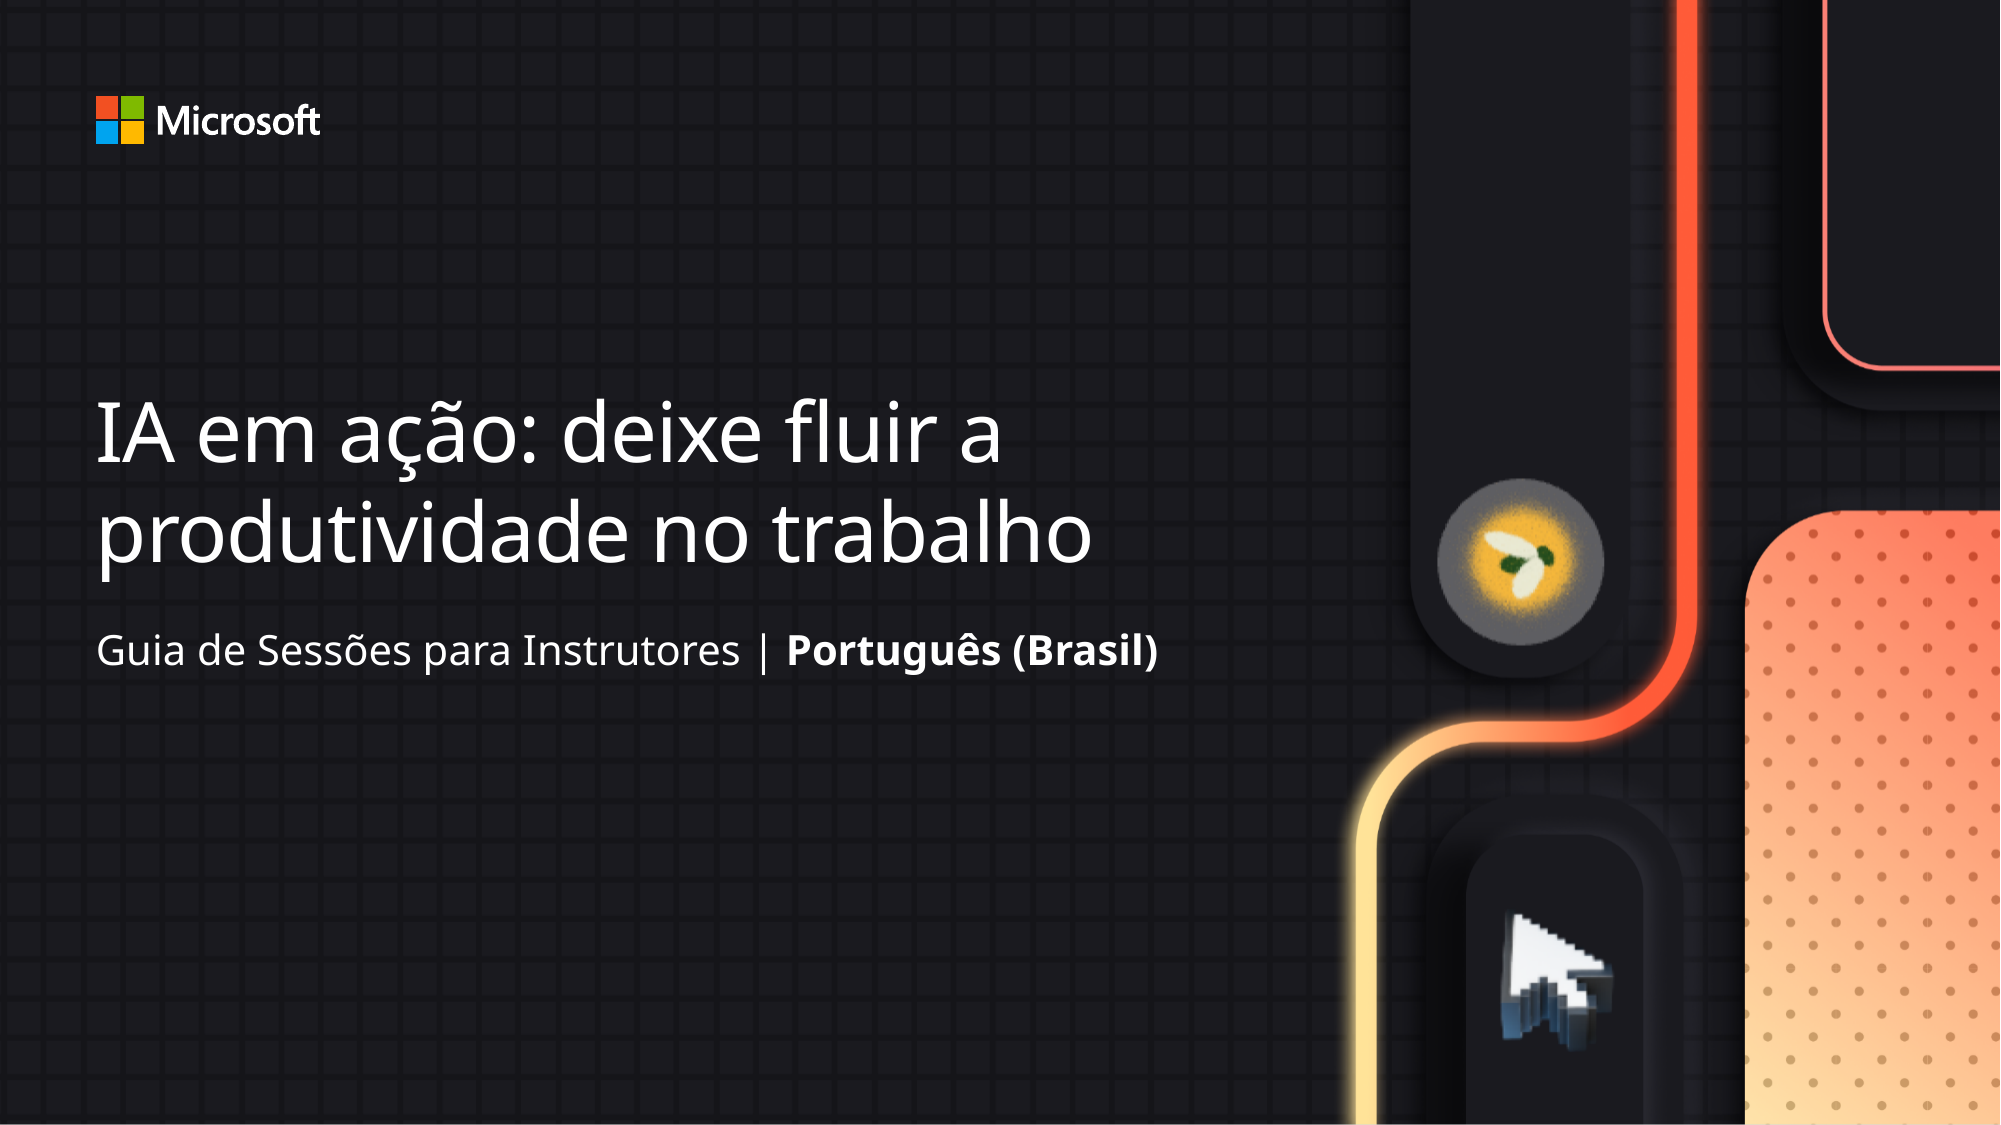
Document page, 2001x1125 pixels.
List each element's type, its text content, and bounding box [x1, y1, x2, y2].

picture [0, 0, 2000, 1125]
list Guia de Sessões para Instrutores | Português (Brasil) [95, 623, 1278, 725]
title IA em ação: deixe fluir a produtividade no trabalho [95, 377, 1278, 580]
